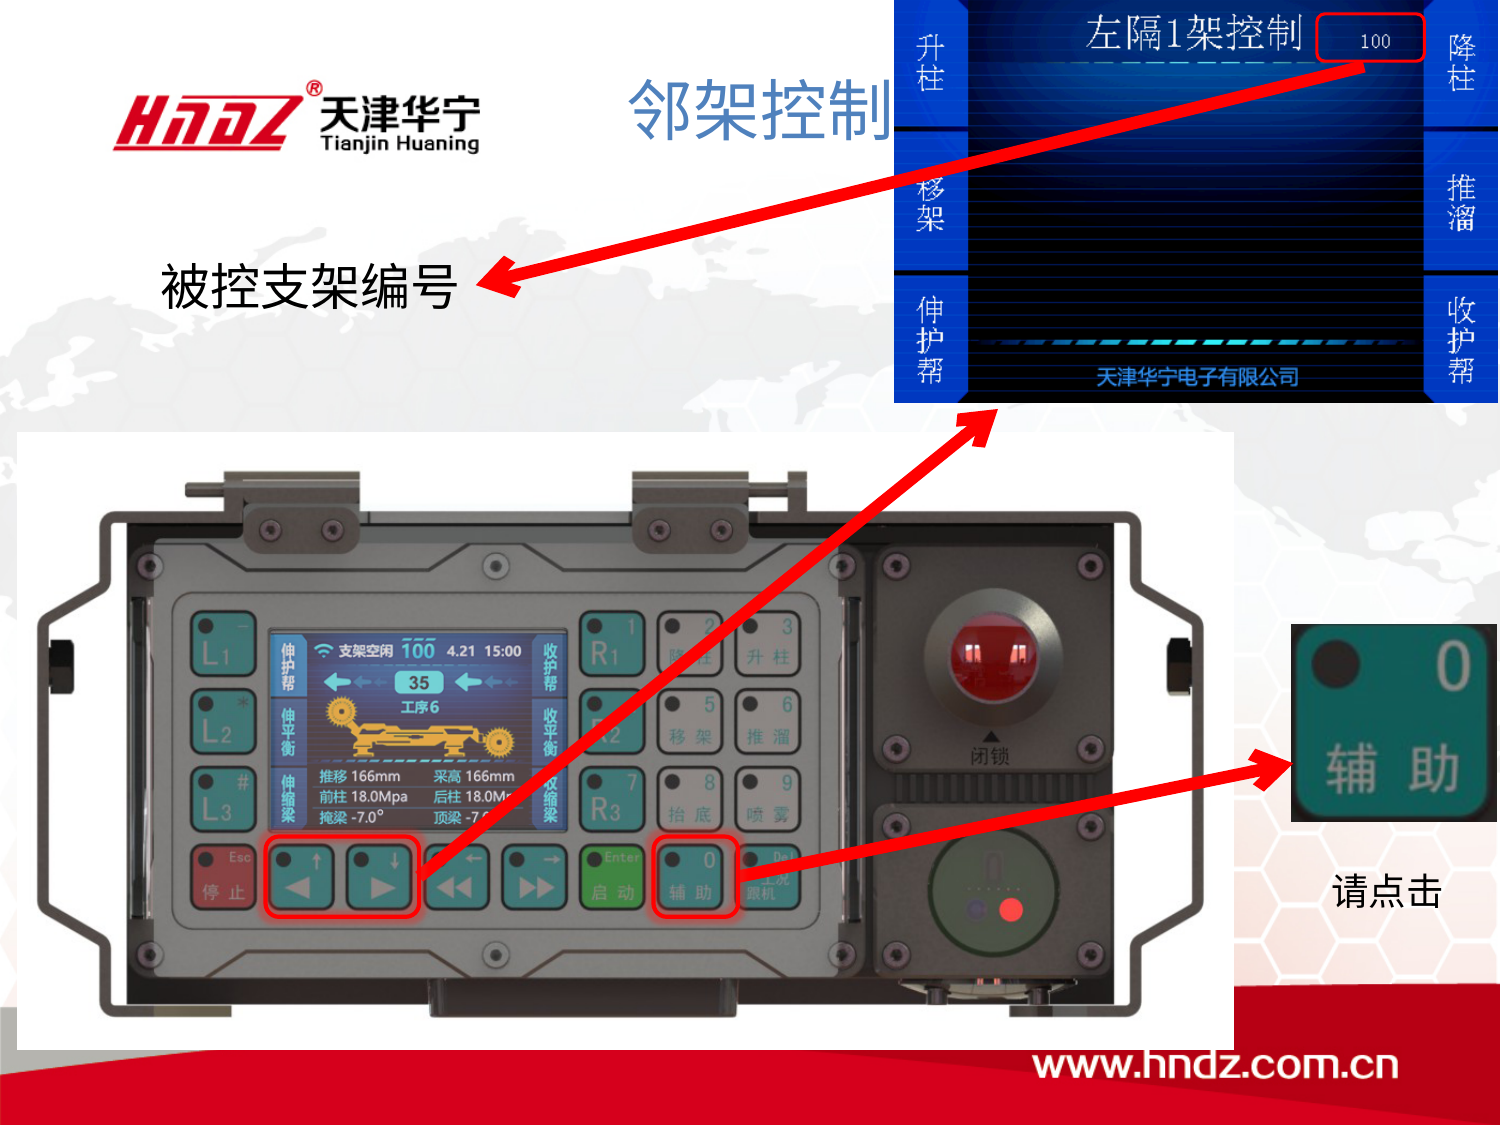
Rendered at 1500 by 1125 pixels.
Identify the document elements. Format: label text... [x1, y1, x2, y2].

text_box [1004, 763, 1294, 877]
text_box 请点击 [1316, 860, 1476, 921]
picture [0, 0, 1500, 1125]
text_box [418, 408, 999, 877]
text_box 被控支架编号 [145, 247, 476, 323]
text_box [475, 66, 1365, 286]
